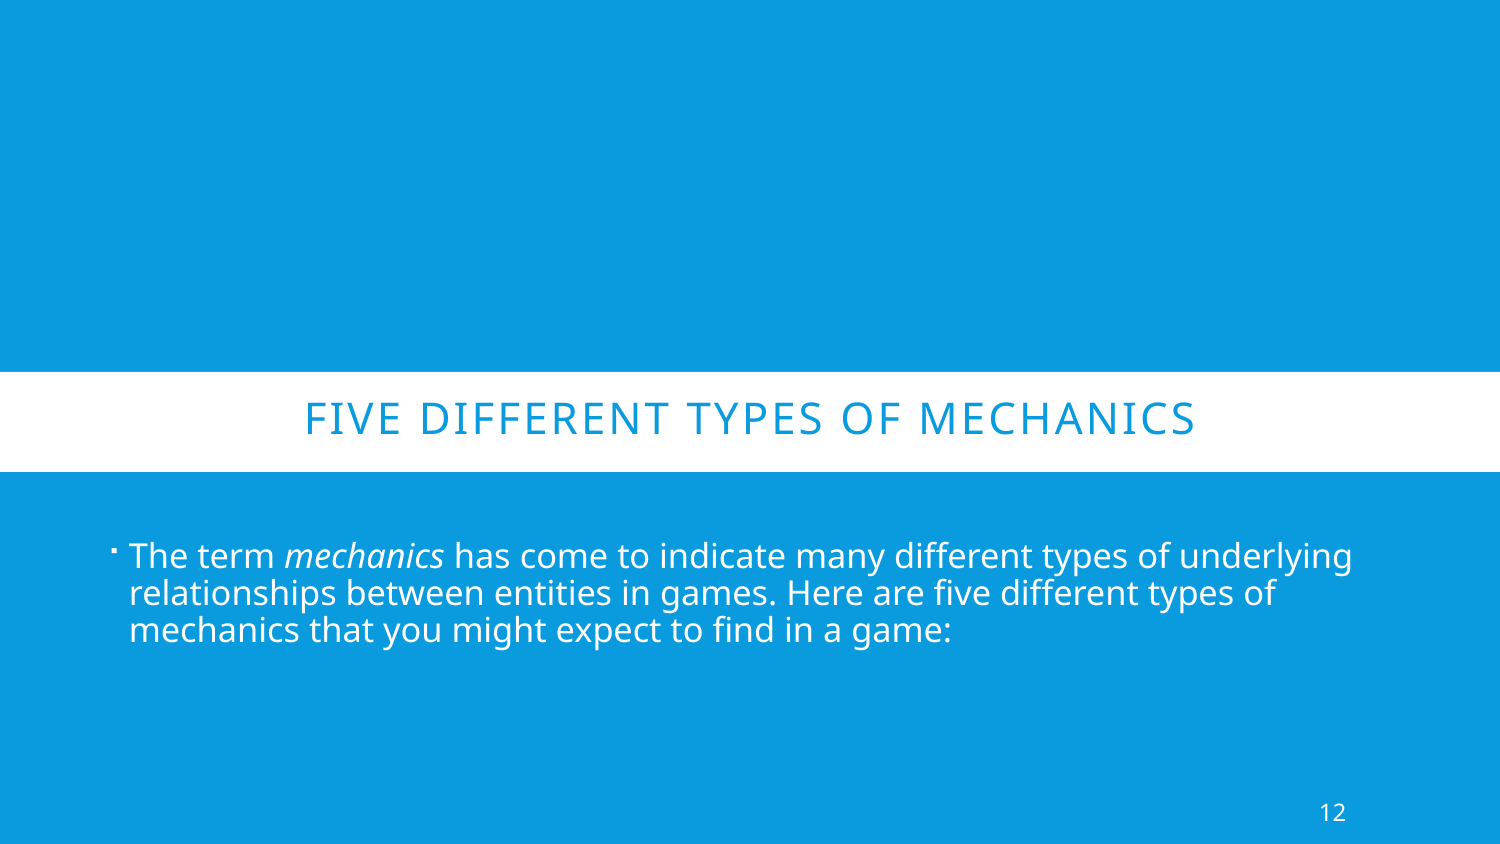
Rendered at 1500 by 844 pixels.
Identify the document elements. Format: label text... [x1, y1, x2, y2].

list The term mechanics has come to indicate many different types of underlying relationships between entities in games. Here are five different types of mechanics that you might expect to find in a game: [91, 531, 1428, 844]
title Five different types of Mechanics [44, 391, 1456, 453]
text_box [0, 371, 1500, 473]
text_box [0, 473, 1500, 844]
text_box [0, 0, 1500, 371]
